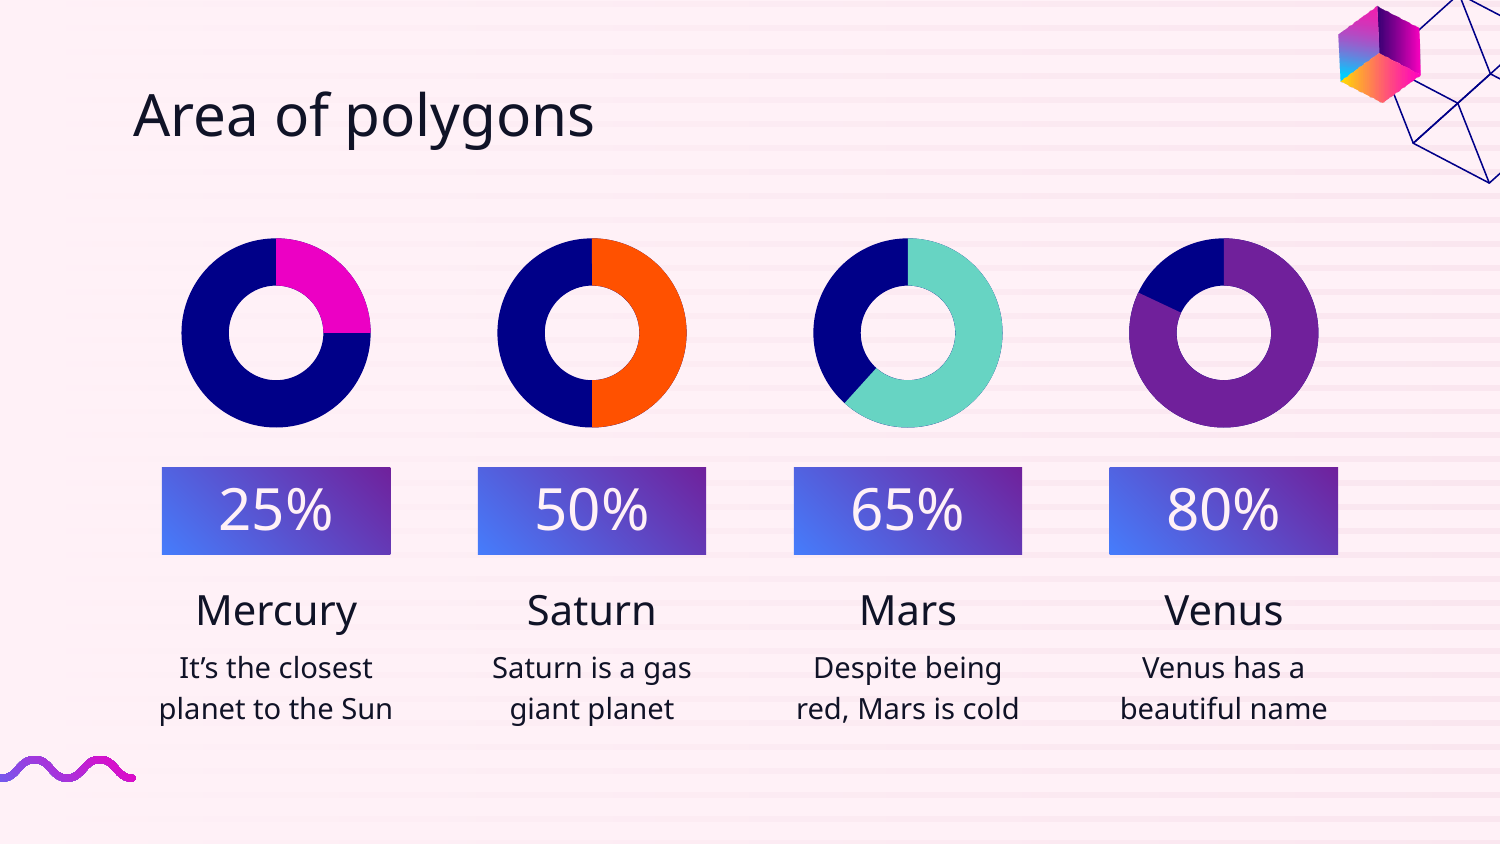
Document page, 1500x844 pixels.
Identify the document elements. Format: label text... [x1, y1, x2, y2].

subtitle Saturn [451, 562, 733, 629]
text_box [813, 238, 1003, 428]
picture [1338, 5, 1421, 103]
subtitle Despite being red, Mars is cold [767, 629, 1049, 727]
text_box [497, 238, 687, 428]
title 50% [477, 467, 707, 555]
title 65% [793, 467, 1023, 555]
subtitle Venus [1083, 562, 1365, 629]
subtitle Mars [767, 562, 1049, 629]
title Area of polygons [118, 63, 1382, 161]
title 25% [161, 467, 391, 555]
subtitle Mercury [135, 562, 417, 629]
subtitle Saturn is a gas giant planet [451, 629, 733, 727]
subtitle It’s the closest planet to the Sun [135, 629, 417, 727]
subtitle Venus has a beautiful name [1083, 629, 1365, 727]
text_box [1129, 238, 1319, 428]
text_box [181, 238, 371, 428]
title 80% [1109, 467, 1339, 555]
